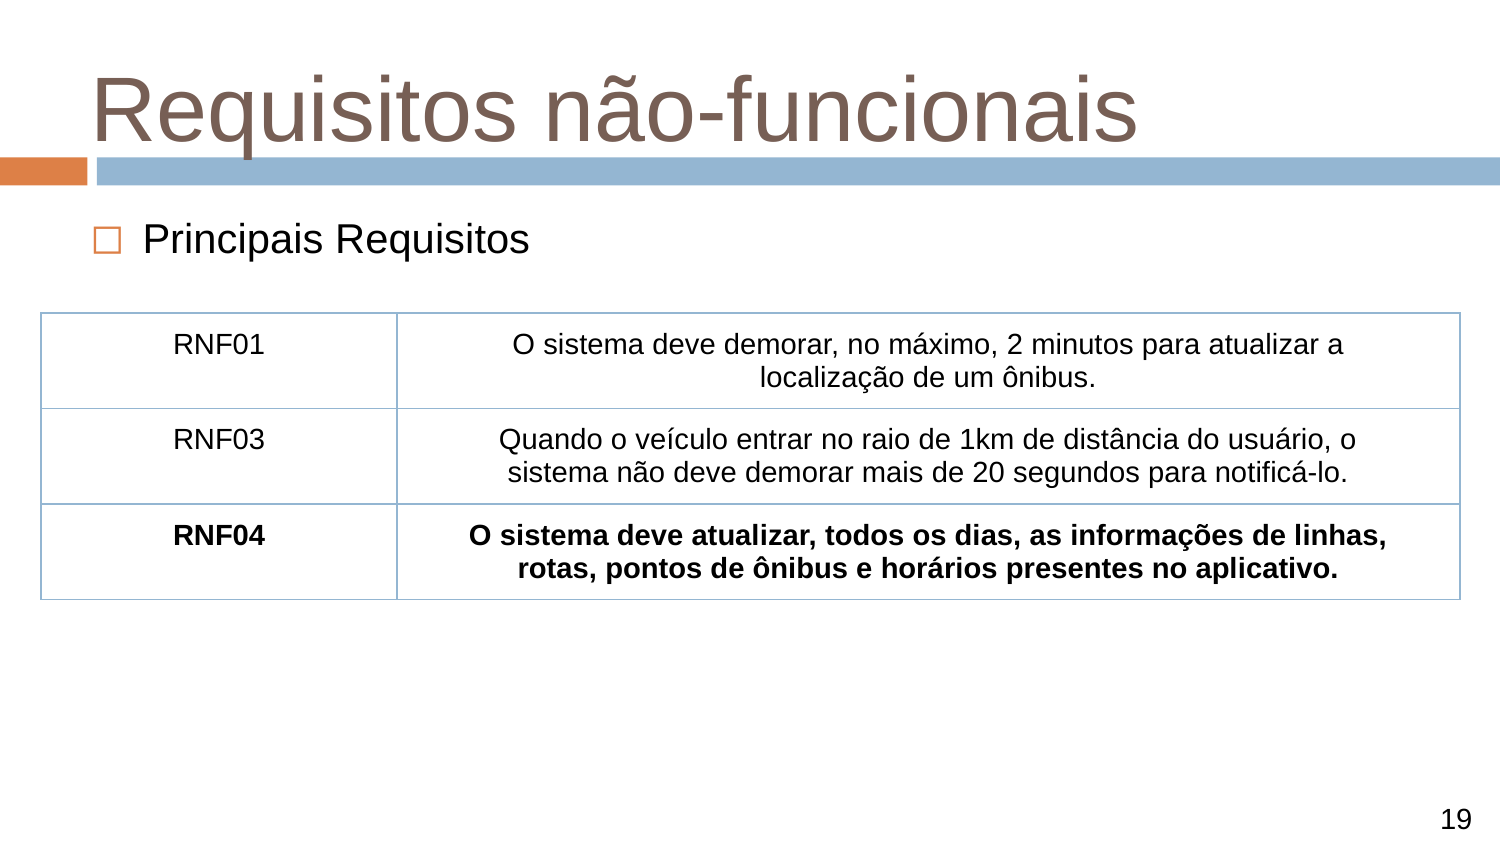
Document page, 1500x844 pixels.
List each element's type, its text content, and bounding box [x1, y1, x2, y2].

table_cell O sistema deve atualizar, todos os dias, as informações de linhas, rotas, pontos de ônibus e horários presentes no aplicativo. [398, 505, 1459, 599]
table_header O sistema deve demorar, no máximo, 2 minutos para atualizar a localização de um ônibus. [398, 314, 1459, 408]
table_cell Quando o veículo entrar no raio de 1km de distância do usuário, o sistema não deve demorar mais de 20 segundos para notificá-lo. [398, 409, 1459, 503]
text_box 19 [1425, 785, 1500, 832]
table_cell RNF03 [42, 409, 396, 503]
table_header RNF01 [42, 314, 396, 408]
table_cell RNF04 [42, 505, 396, 599]
title Requisitos não-funcionais [75, 33, 1425, 175]
list Principais Requisitos [75, 196, 675, 282]
